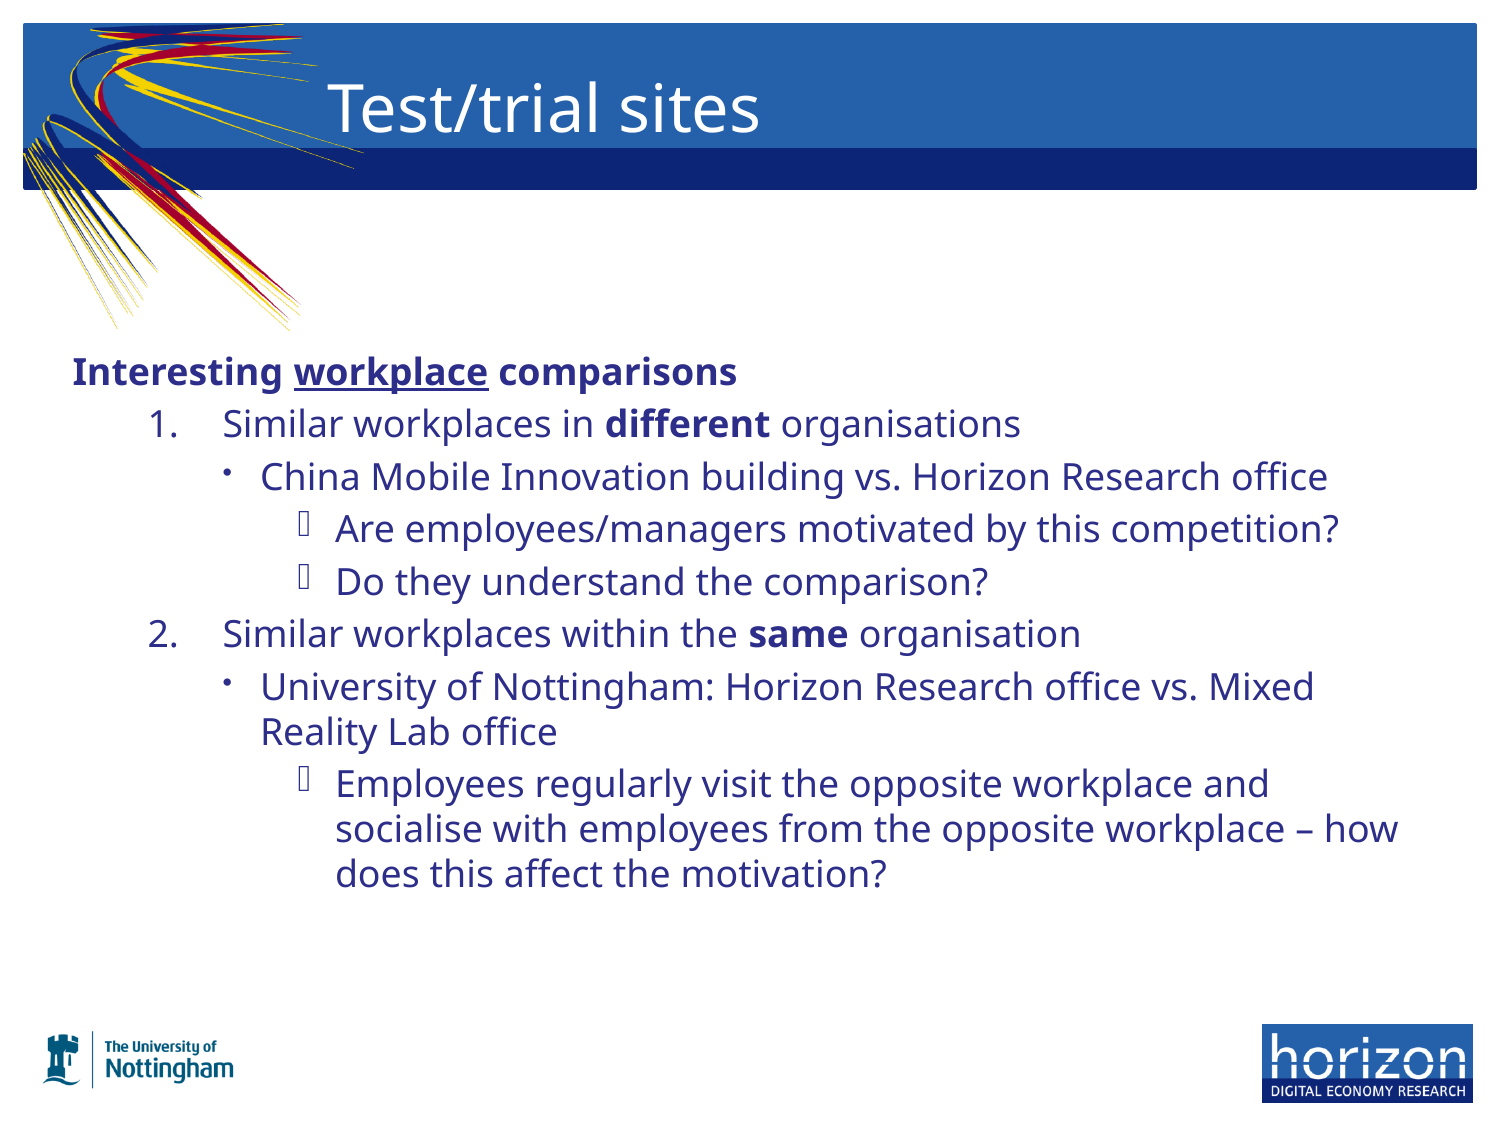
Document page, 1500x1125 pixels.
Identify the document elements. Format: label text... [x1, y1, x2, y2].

picture [37, 1024, 238, 1095]
picture [23, 23, 364, 331]
list Interesting workplace comparisons Similar workplaces in different organisations China Mobile Innovation building vs. Horizon Research office Are employees/managers motivated by this competition? Do they understand the comparison? Similar workplaces within the same organisation University of Nottingham: Horizon Research office vs. Mixed Reality Lab office Employees regularly visit the opposite workplace and socialise with employees from the opposite workplace – how does this affect the motivation? [57, 340, 1425, 1016]
title Test/trial sites [312, 24, 1476, 188]
picture [1262, 1024, 1473, 1103]
